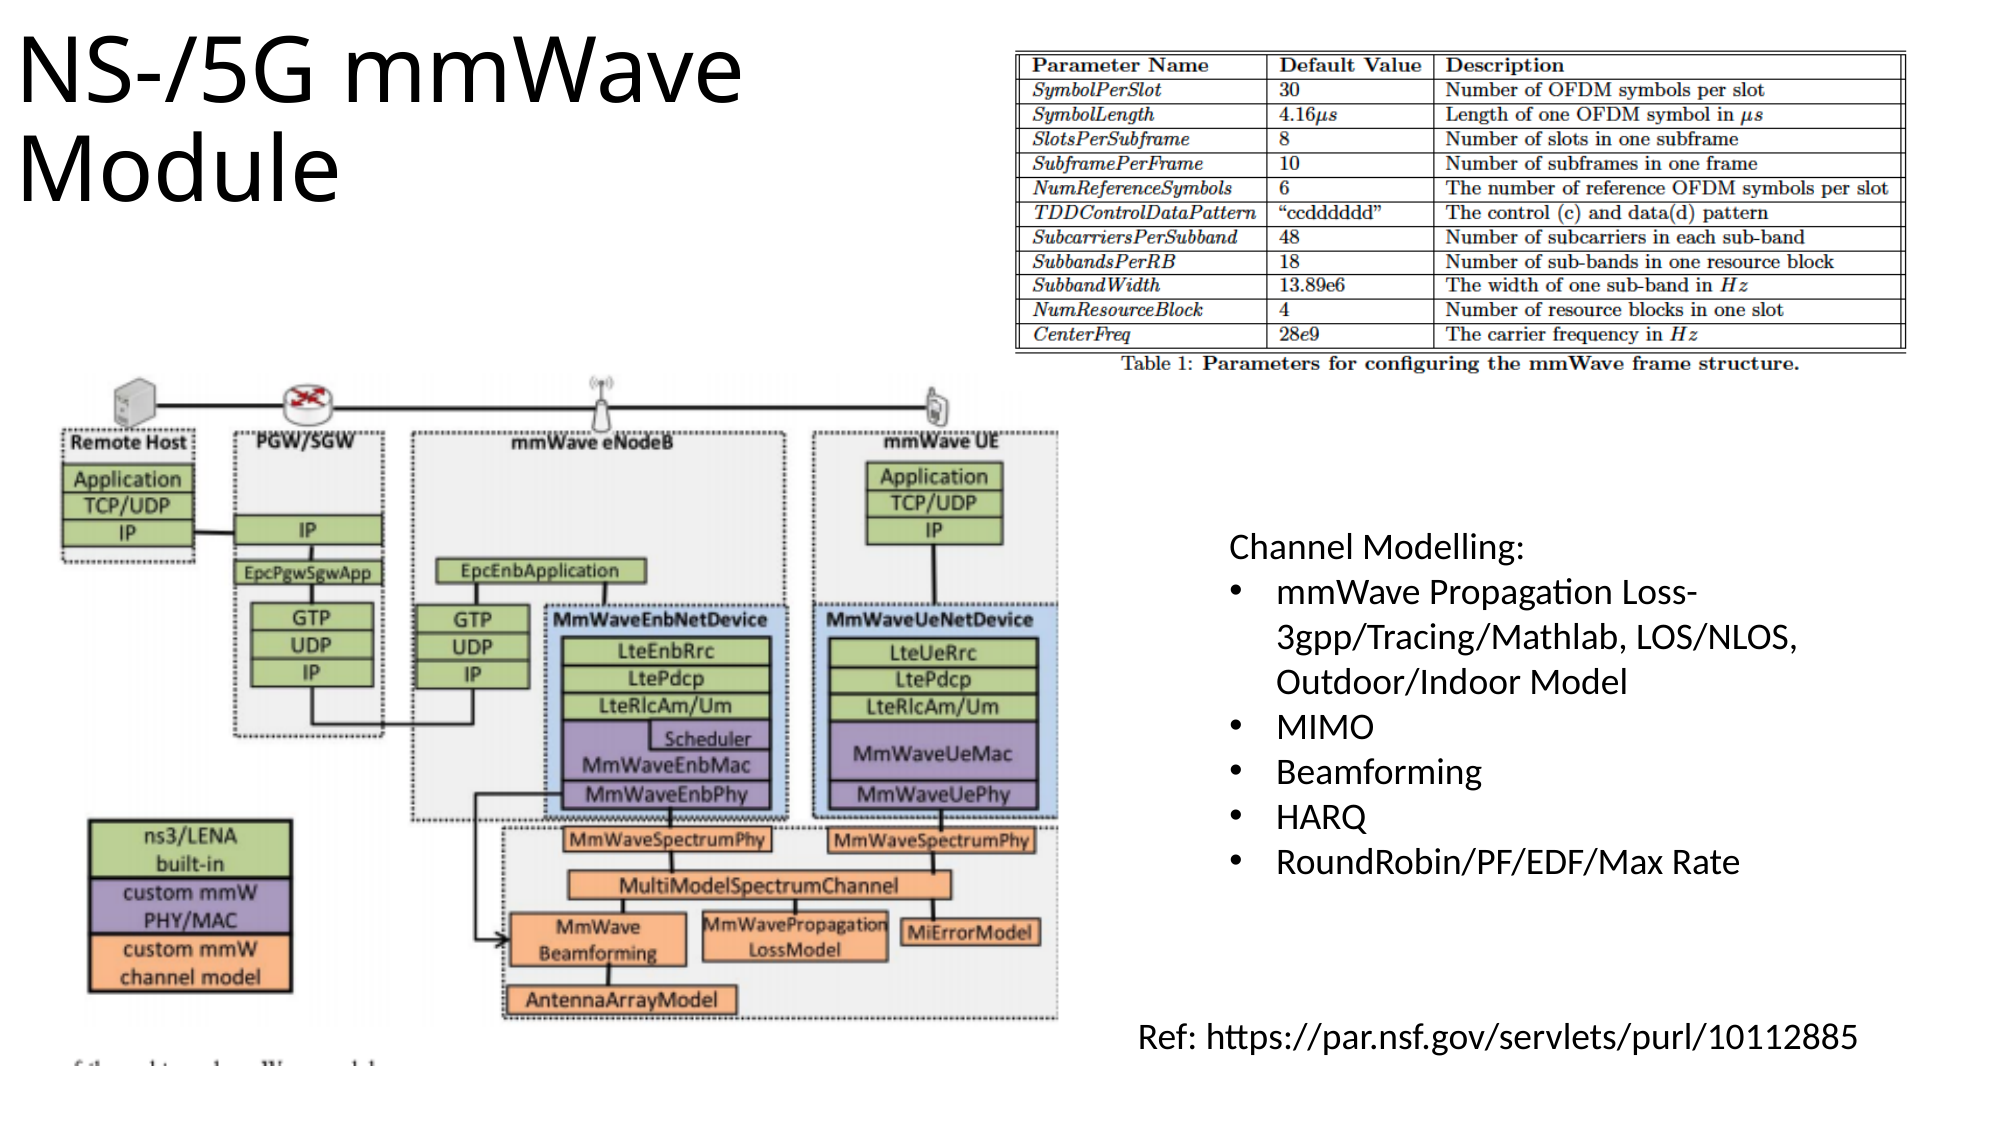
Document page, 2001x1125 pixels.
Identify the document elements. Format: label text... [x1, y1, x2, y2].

picture [0, 39, 2000, 1066]
title NS-/5G mmWave Module [0, 13, 1000, 231]
text_box Ref: https://par.nsf.gov/servlets/purl/10112885 [1263, 1004, 1893, 1065]
text_box Channel Modelling: mmWave Propagation Loss- 3gpp/Tracing/Mathlab, LOS/NLOS, Outdoor/Indoor Model MIMO Beamforming HARQ RoundRobin/PF/EDF/Max Rate [1263, 514, 1863, 935]
